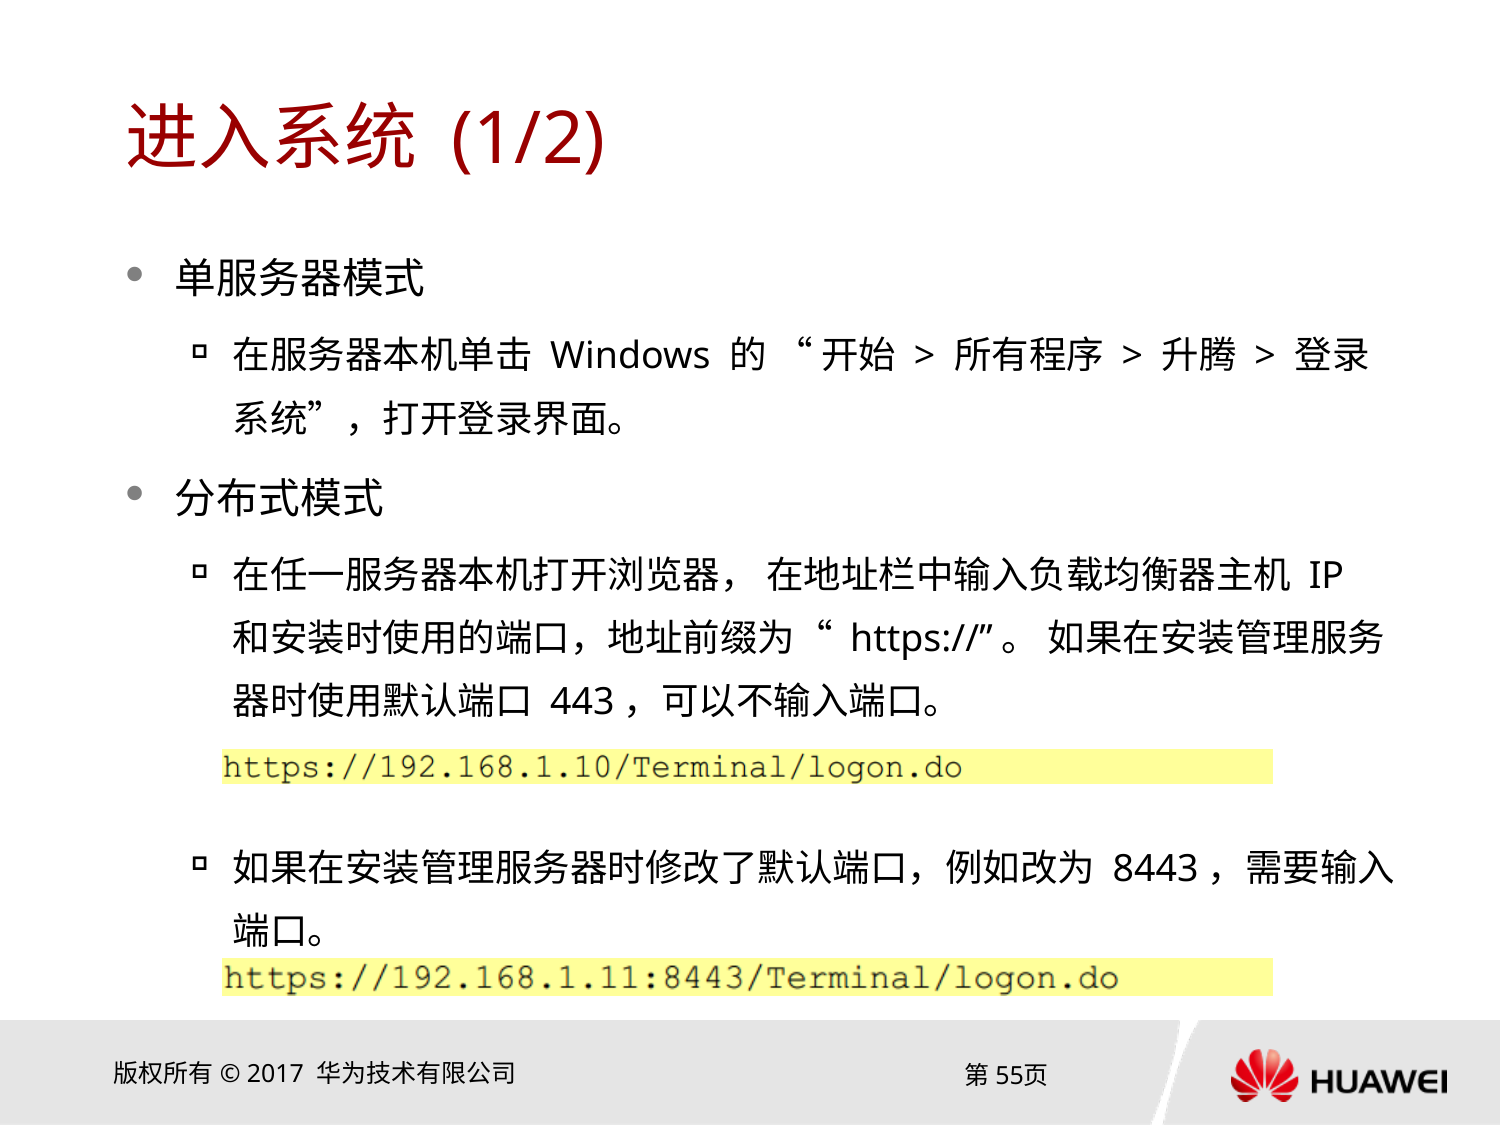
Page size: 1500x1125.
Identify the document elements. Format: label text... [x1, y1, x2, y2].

picture [0, 1020, 1500, 1125]
title 进入系统 (1/2) [111, 63, 1412, 207]
picture [222, 957, 1274, 996]
list 单服务器模式 在服务器本机单击 Windows 的 “ 开始 > 所有程序 > 升腾 > 登录系统”，打开登录界面。 分布式模式 在任一服务器本机打开浏览器， 在地址栏中输入负载均衡器主机 IP 和安装时使用的端口，地址前缀为“ https://”。 如果在安装管理服务器时使用默认端口 443，可以不输入端口。 如果在安装管理服务器时修改了默认端口，例如改为 8443，需要输入端口。 [111, 225, 1412, 870]
picture [222, 749, 1274, 784]
